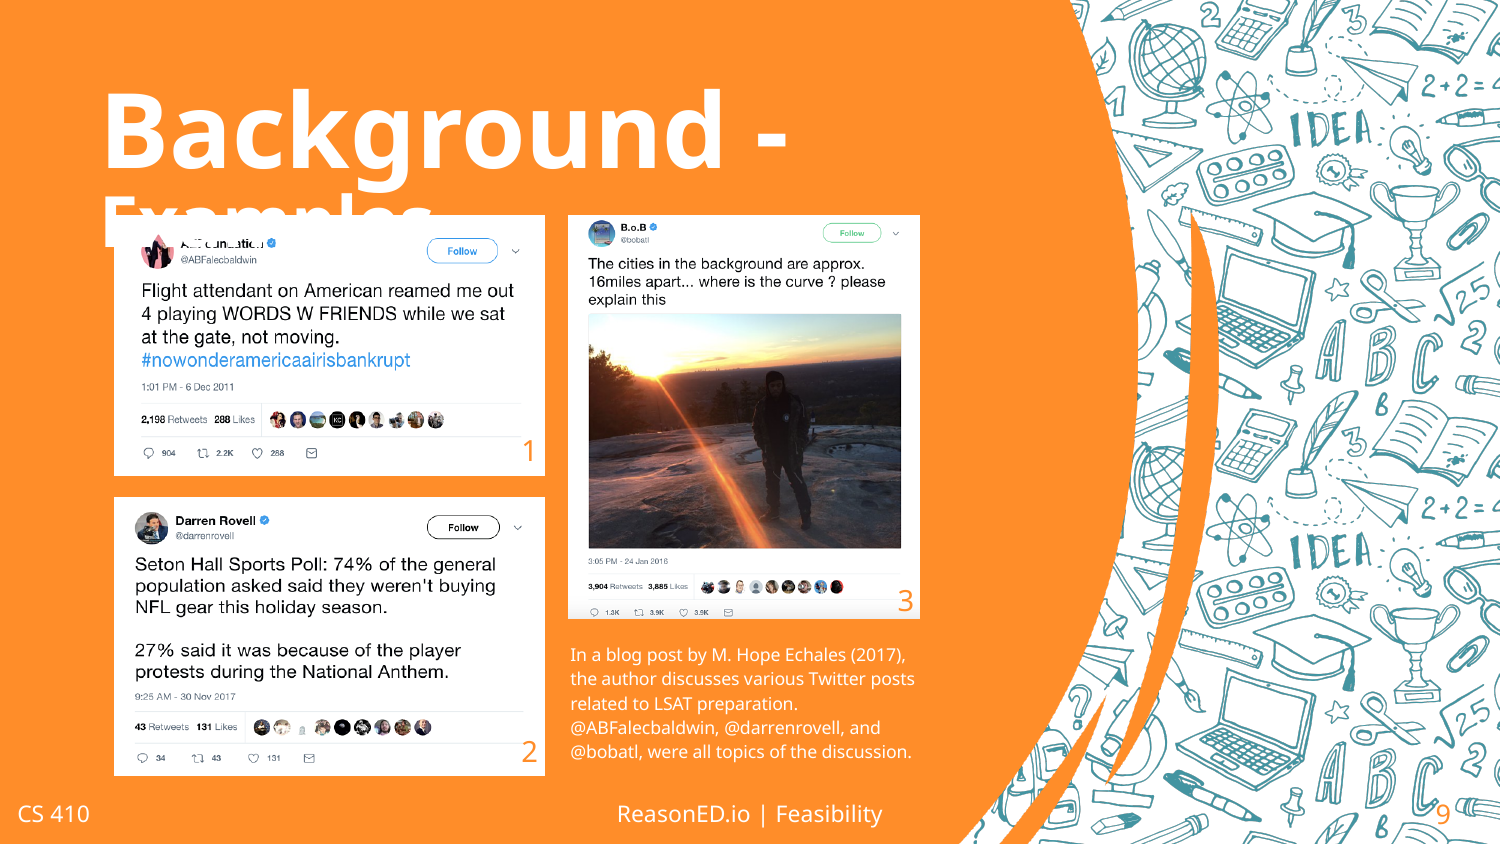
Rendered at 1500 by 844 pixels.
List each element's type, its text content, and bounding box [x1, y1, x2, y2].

text_box ReasonED.io | Feasibility [568, 785, 932, 841]
text_box 1 [550, 417, 556, 476]
text_box In a blog post by M. Hope Echales (2017), the author discusses various Twitter posts related to LSAT preparation. @ABFalecbaldwin, @darrenrovell, and @bobatl, were all topics of the discussion. [555, 625, 945, 779]
text_box 2 [549, 717, 556, 776]
text_box CS 410 [0, 785, 108, 841]
picture [0, 0, 1500, 844]
slide_number ‹#› [1376, 782, 1467, 844]
text_box 3 [922, 567, 932, 626]
title Background - Examples [84, 76, 1078, 218]
